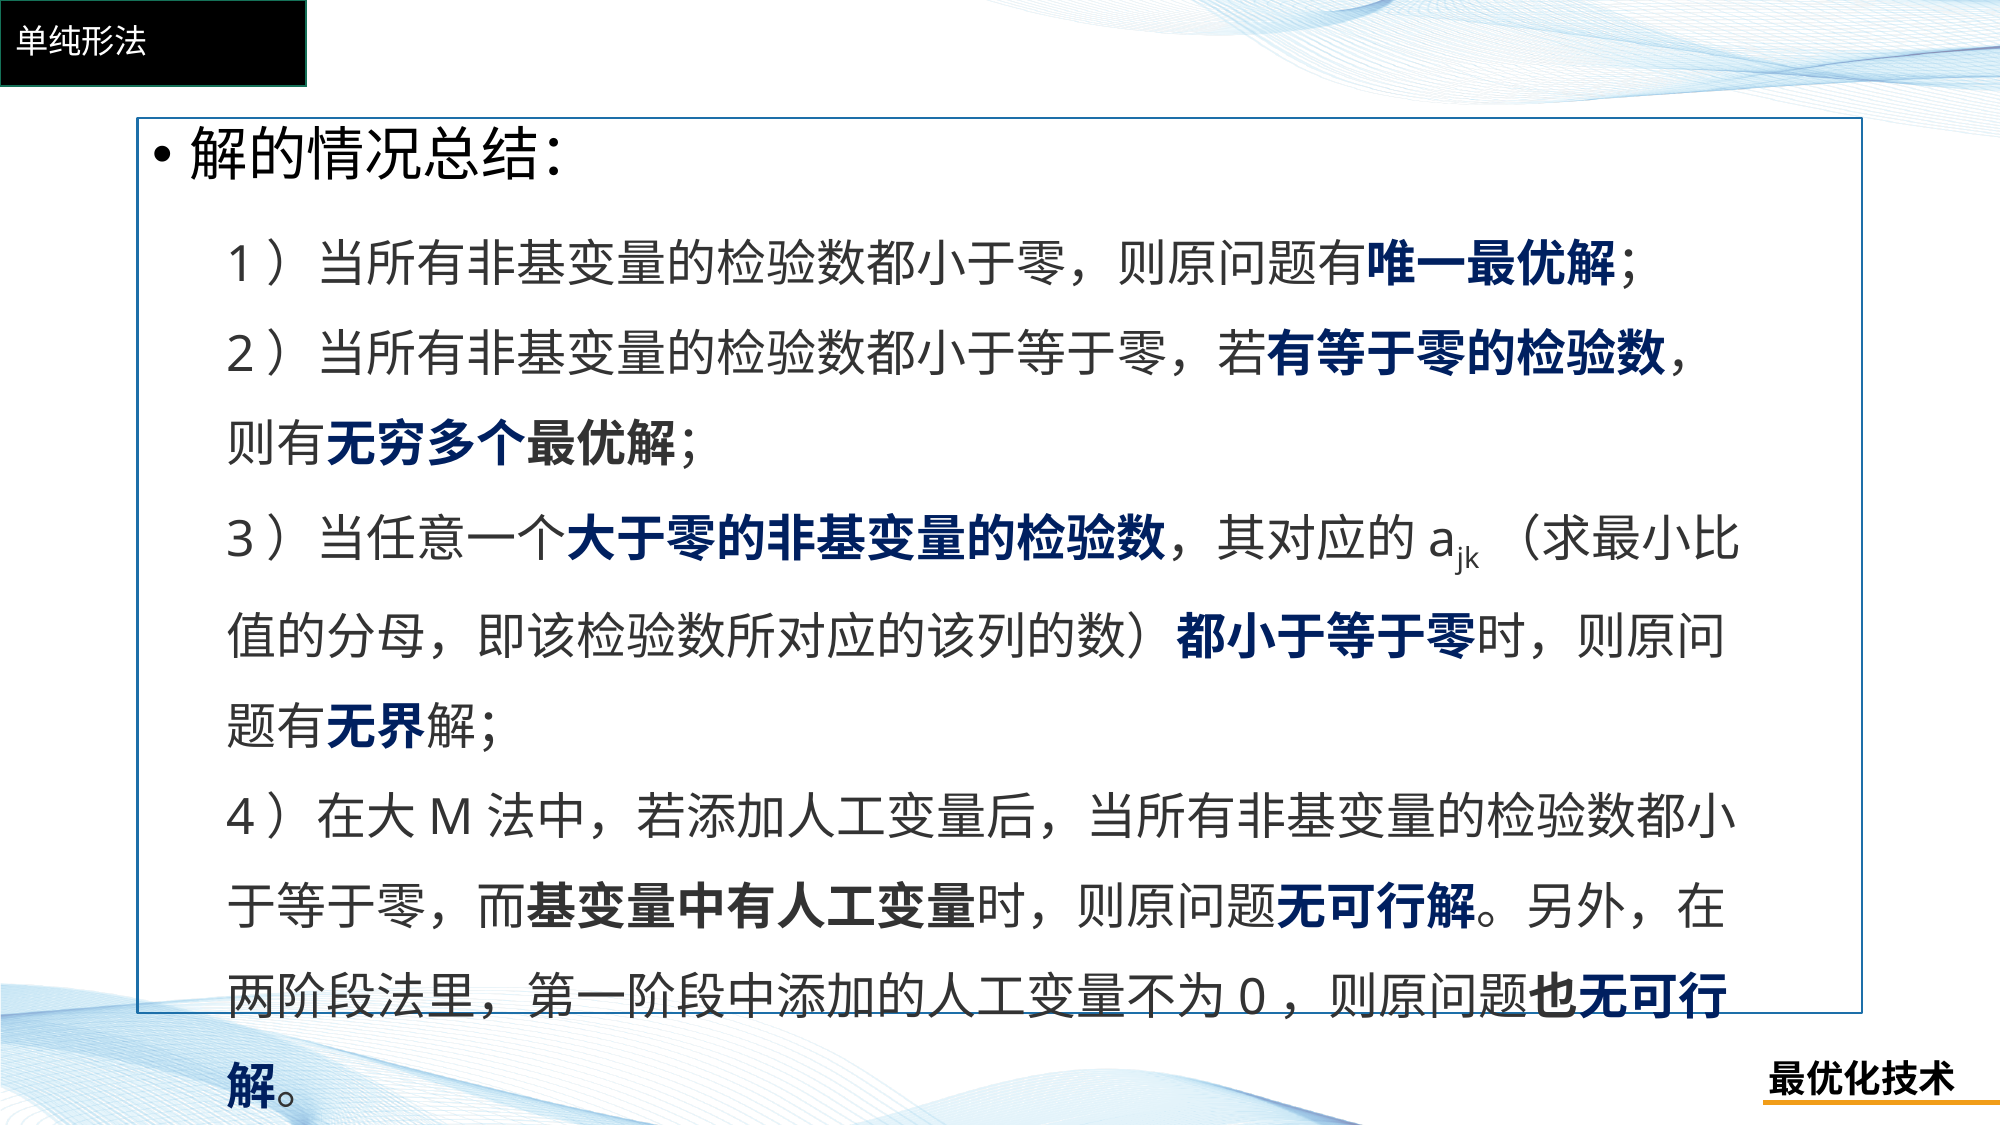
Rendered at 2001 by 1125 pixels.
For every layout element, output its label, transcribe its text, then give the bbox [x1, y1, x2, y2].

title 单纯形法 [0, 0, 1725, 86]
picture [885, 1, 1999, 148]
text_box 1）当所有非基变量的检验数都小于零，则原问题有唯一最优解； 2）当所有非基变量的检验数都小于等于零，若有等于零的检验数，则有无穷多个最优解； 3）当任意一个大于零的非基变量的检验数，其对应的ajk（求最小比值的分母，即该检验数所对应的该列的数）都小于等于零时，则原问题有无界解； 4）在大M法中，若添加人工变量后，当所有非基变量的检验数都小于等于零，而基变量中有人工变量时，则原问题无可行解。另外，在两阶段法里，第一阶段中添加的人工变量不为0，则原问题也无可行解。 [211, 194, 1758, 1122]
picture [2, 977, 1590, 1125]
list 解的情况总结： [136, 117, 1863, 1014]
